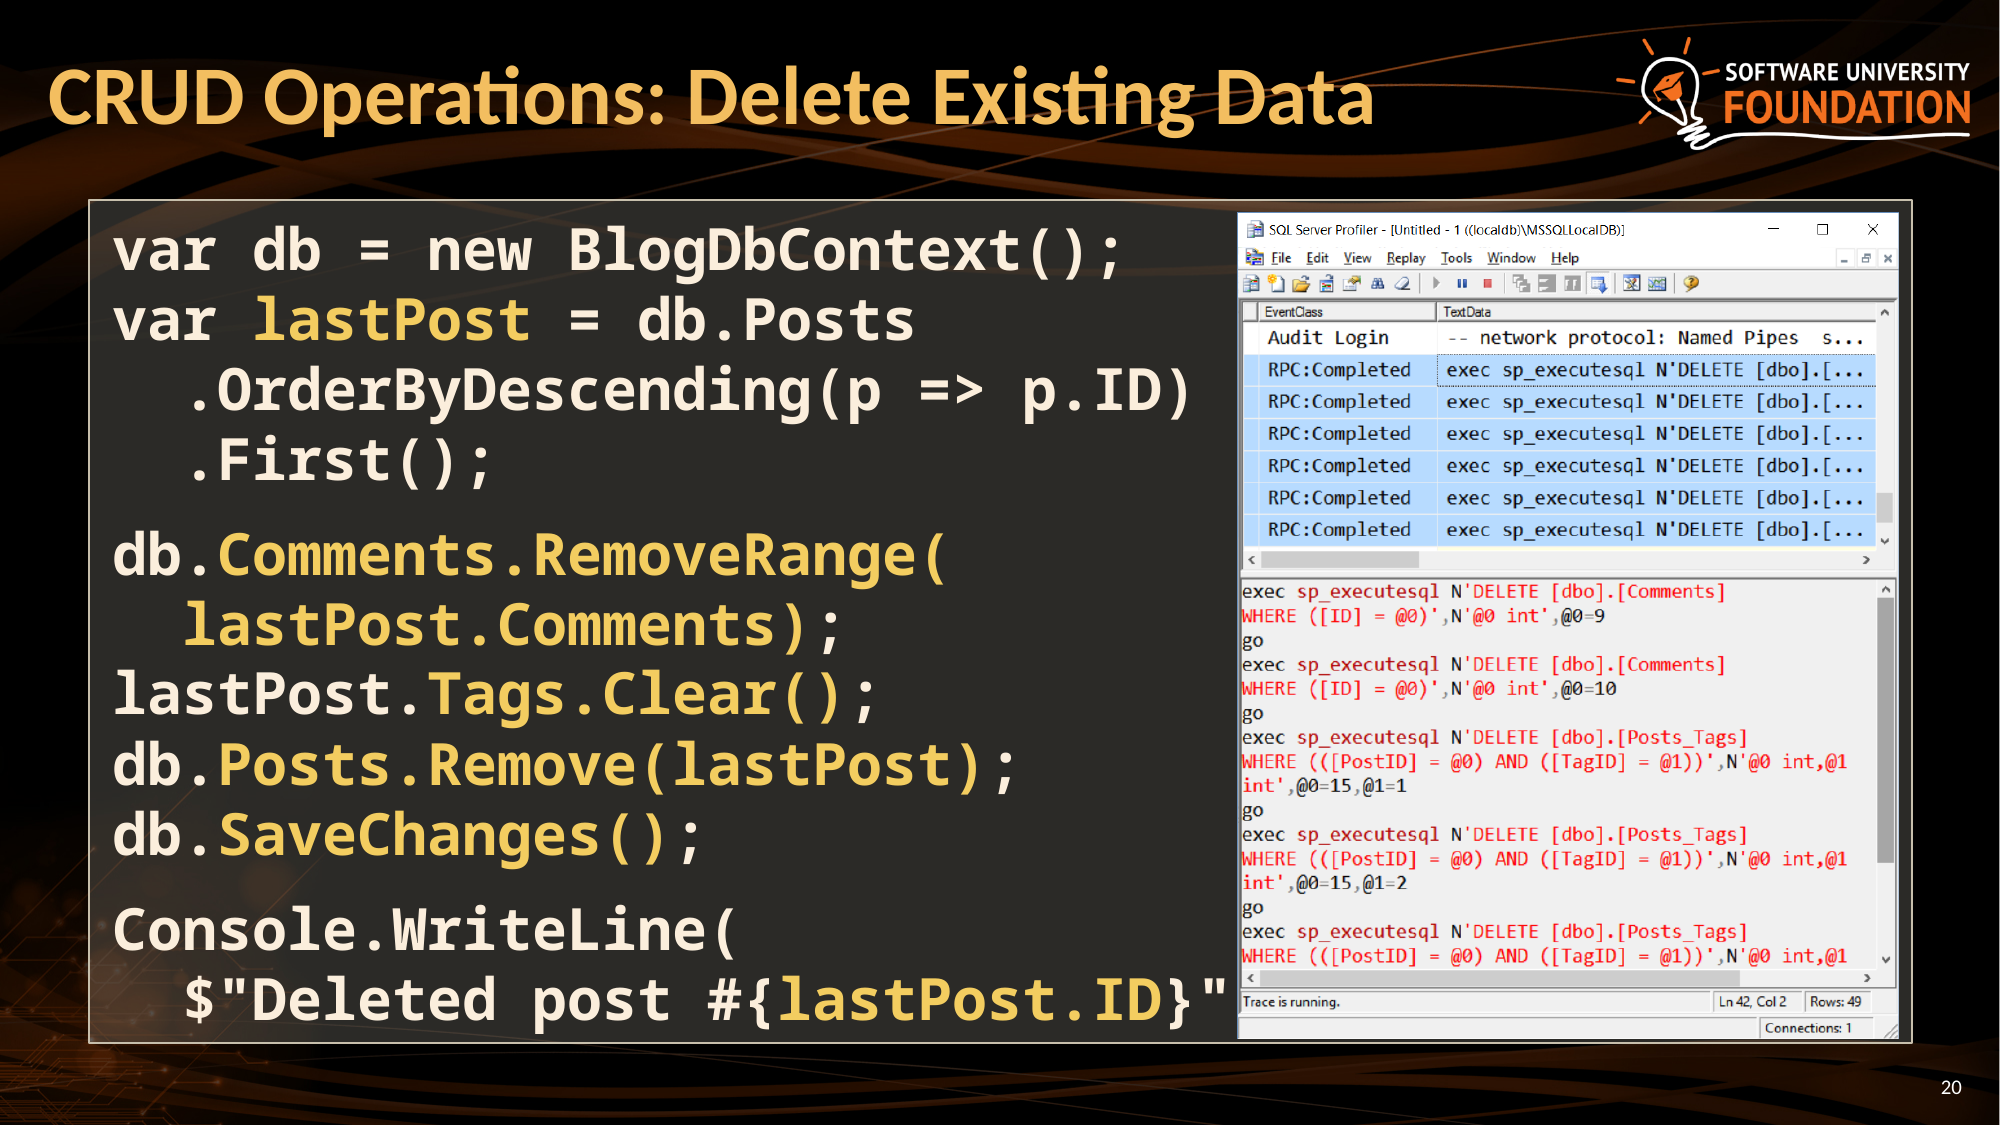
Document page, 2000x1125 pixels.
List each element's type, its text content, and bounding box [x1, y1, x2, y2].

text_box var db = new BlogDbContext(); var lastPost = db.Posts .OrderByDescending(p => p.ID) .First(); db.Comments.RemoveRange( lastPost.Comments); lastPost.Tags.Clear(); db.Posts.Remove(lastPost); db.SaveChanges(); Console.WriteLine( $"Deleted post #{lastPost.ID}"); [88, 200, 1913, 1044]
title CRUD Operations: Delete Existing Data [30, 6, 1602, 189]
slide_number 20 [1897, 1070, 1968, 1103]
picture [0, 0, 2000, 1125]
